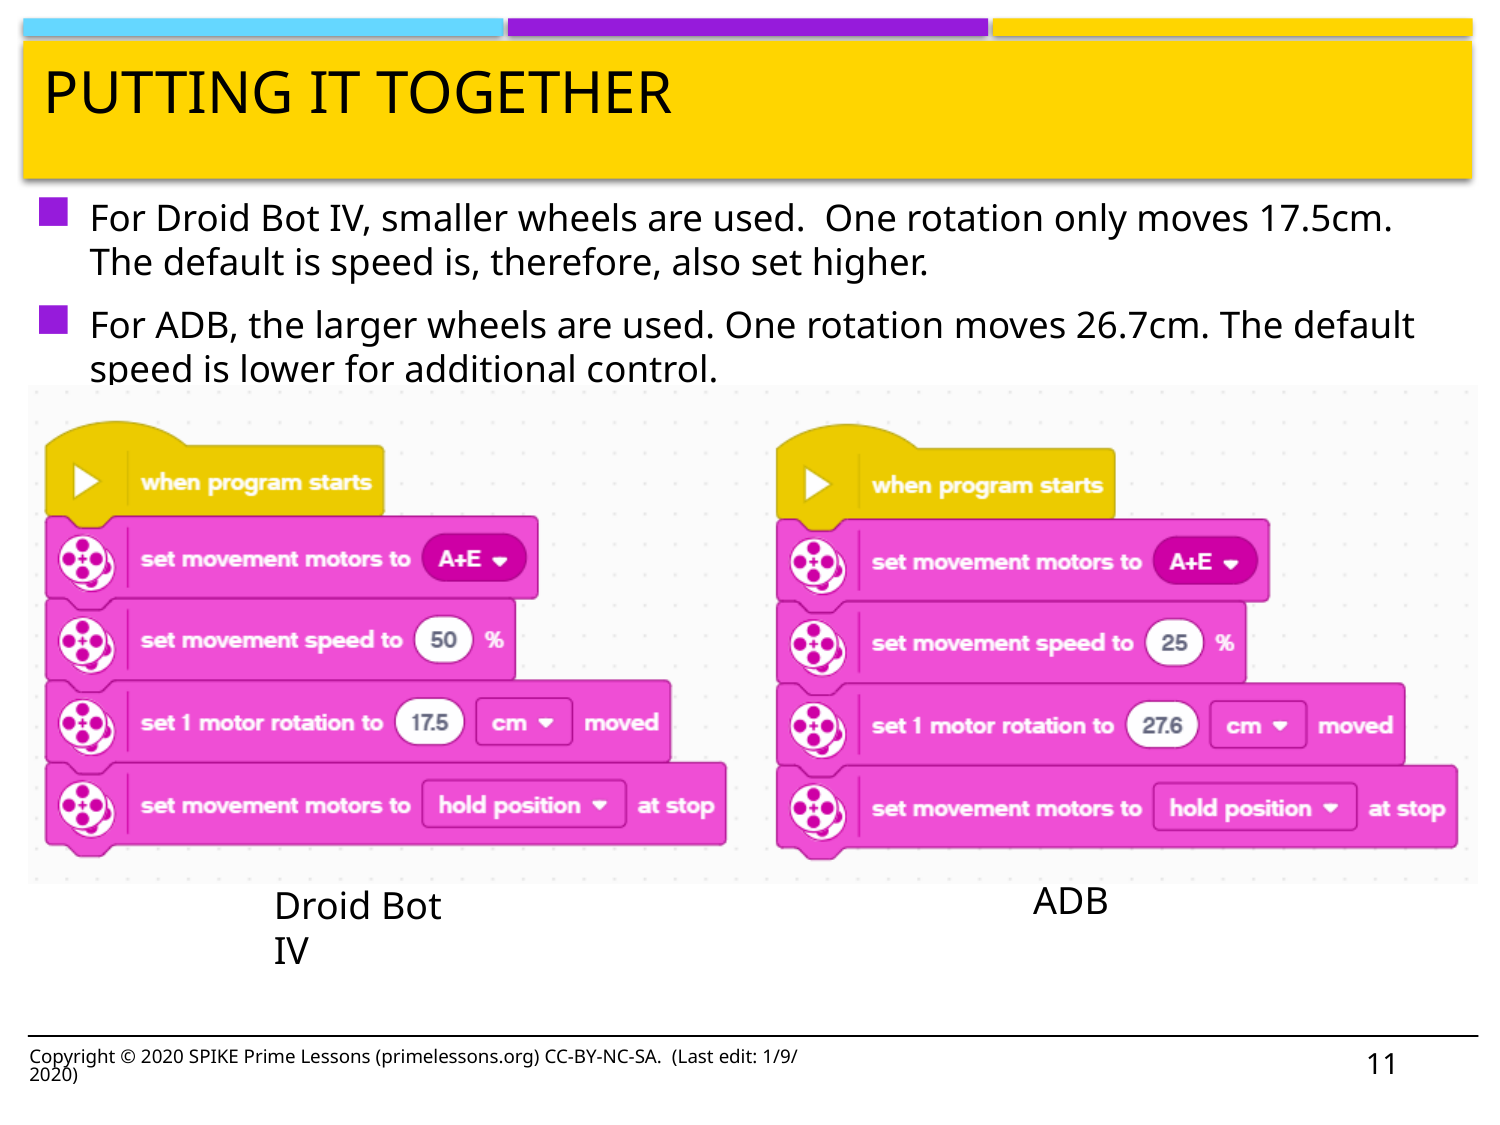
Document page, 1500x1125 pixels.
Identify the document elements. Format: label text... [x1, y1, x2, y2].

slide_number 11 [1351, 1037, 1478, 1098]
picture [28, 384, 1479, 885]
footer Copyright © 2020 SPIKE Prime Lessons (primelessons.org) CC-BY-NC-SA. (Last edit: 1/9/2020) [14, 1036, 814, 1097]
text_box Droid Bot IV [258, 893, 494, 980]
list For Droid Bot IV, smaller wheels are used. One rotation only moves 17.5cm. The default is speed is, therefore, also set higher. For ADB, the larger wheels are used. One rotation moves 26.7cm. The default speed is lower for additional control. [25, 187, 1475, 384]
title Putting it together [28, 48, 1464, 172]
text_box ADB [1018, 893, 1254, 930]
